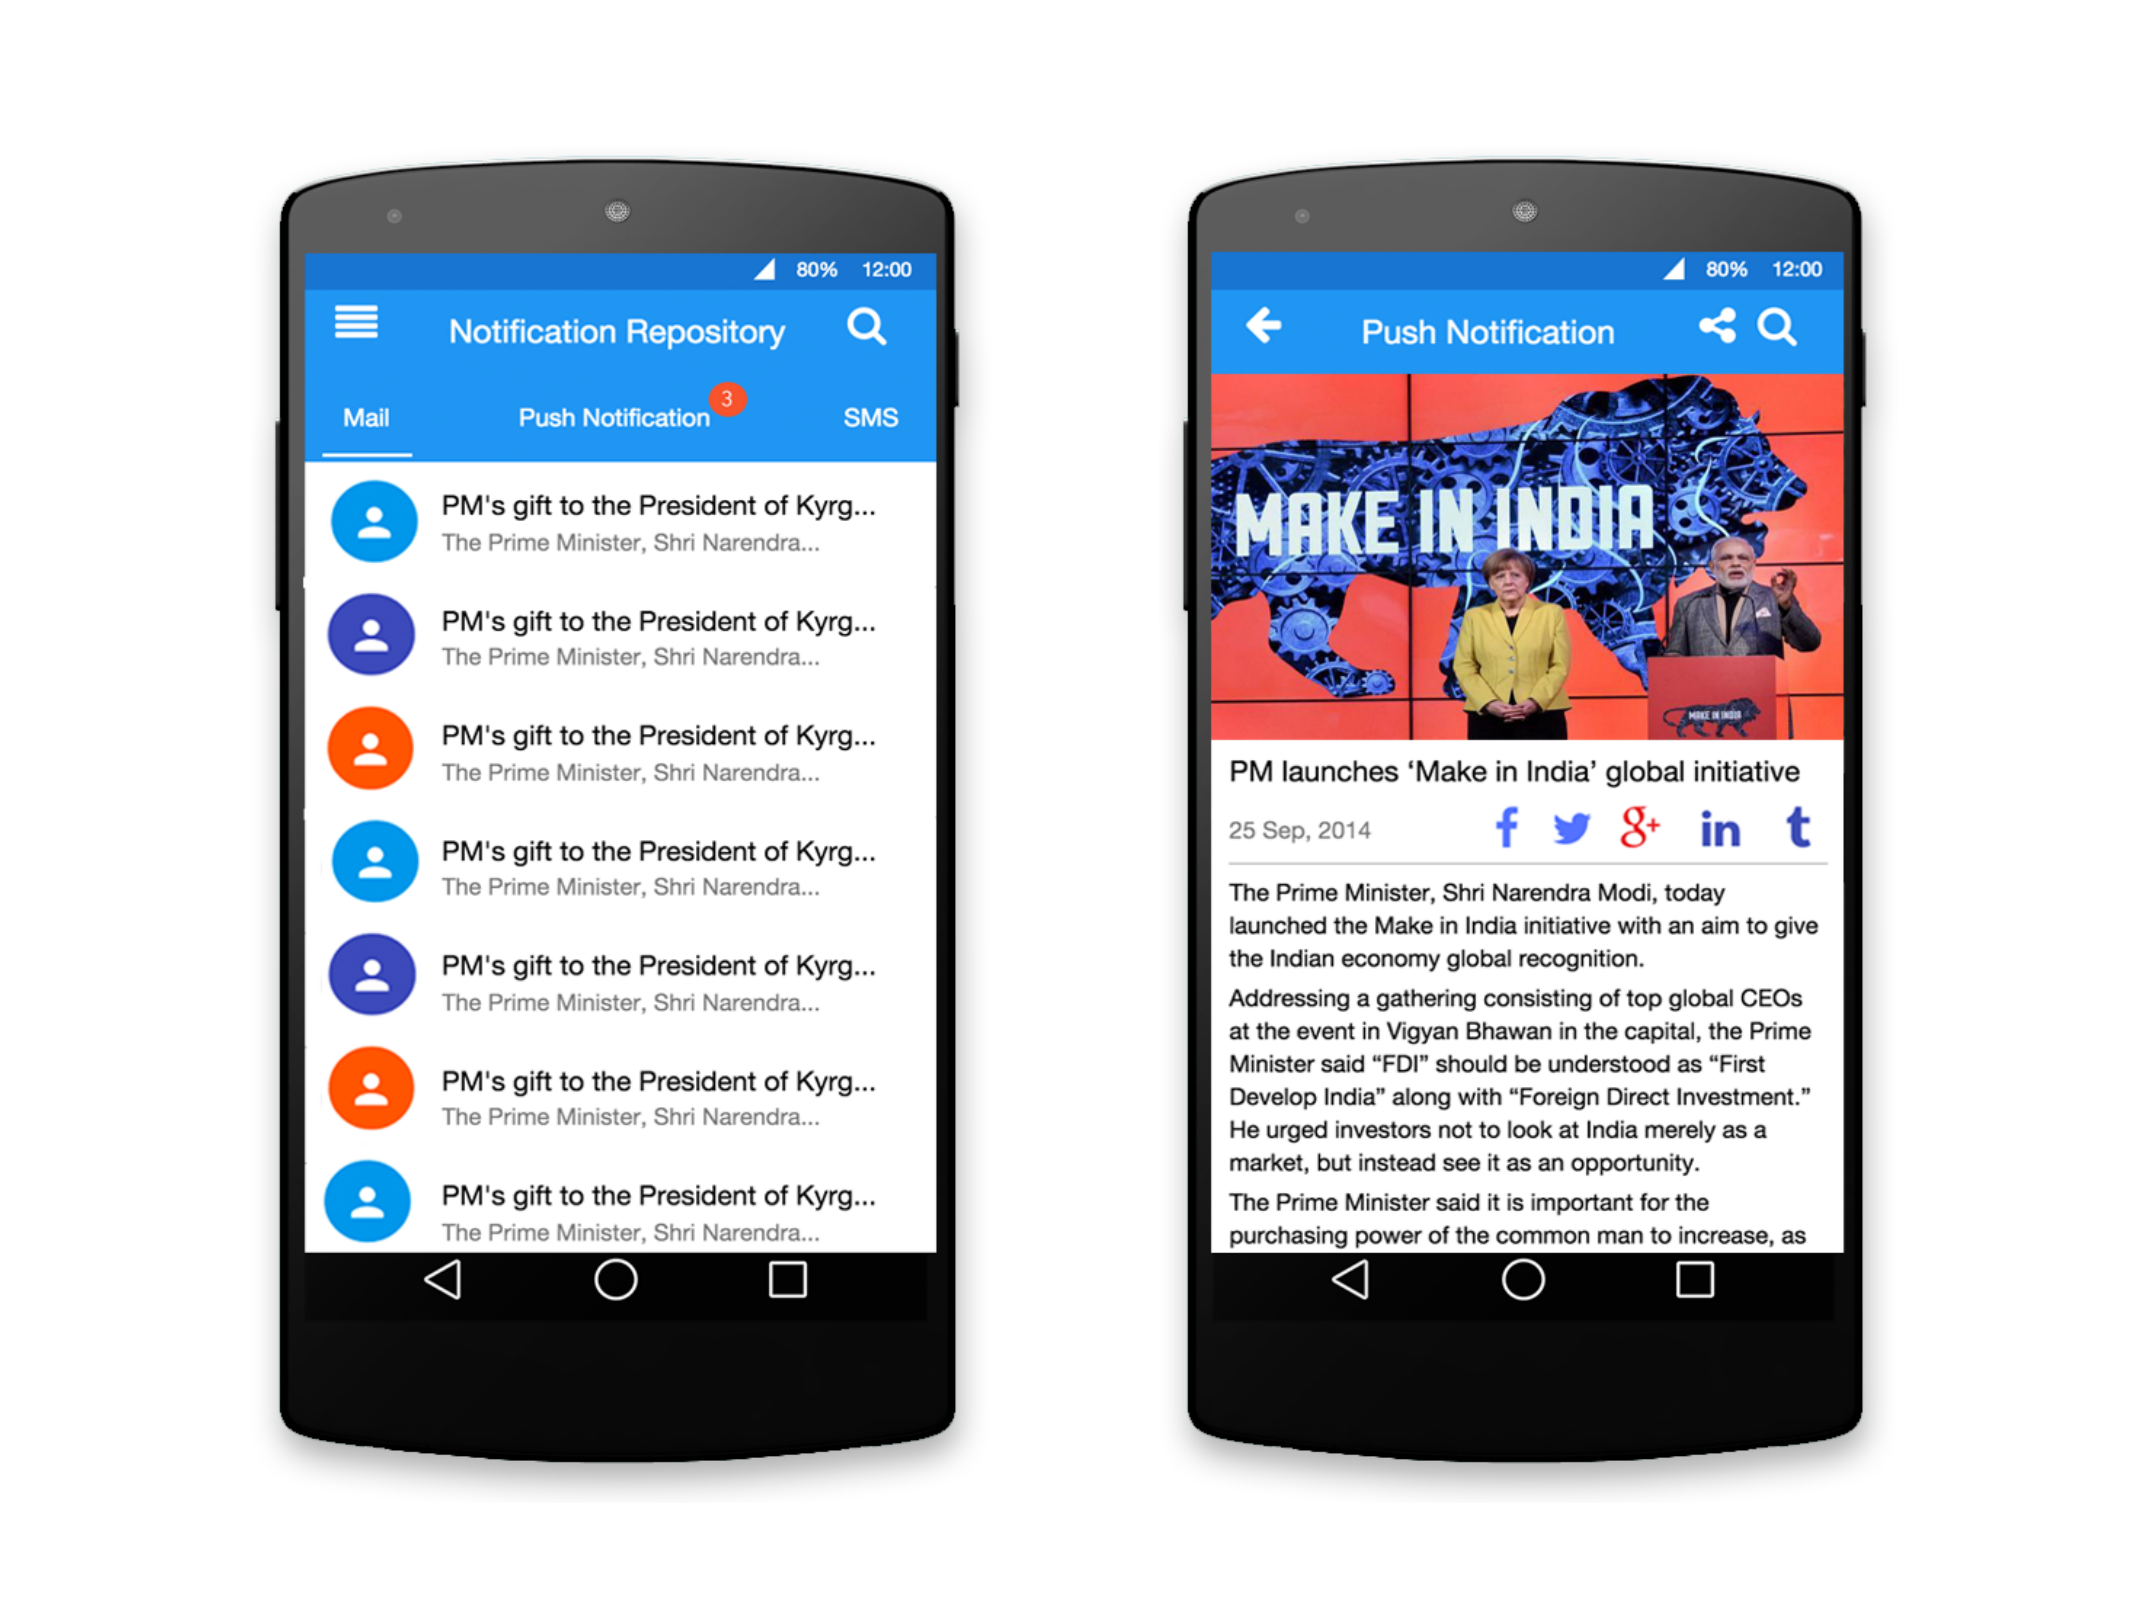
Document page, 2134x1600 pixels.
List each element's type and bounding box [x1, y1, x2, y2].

picture [1159, 145, 1900, 1504]
picture [251, 145, 992, 1503]
